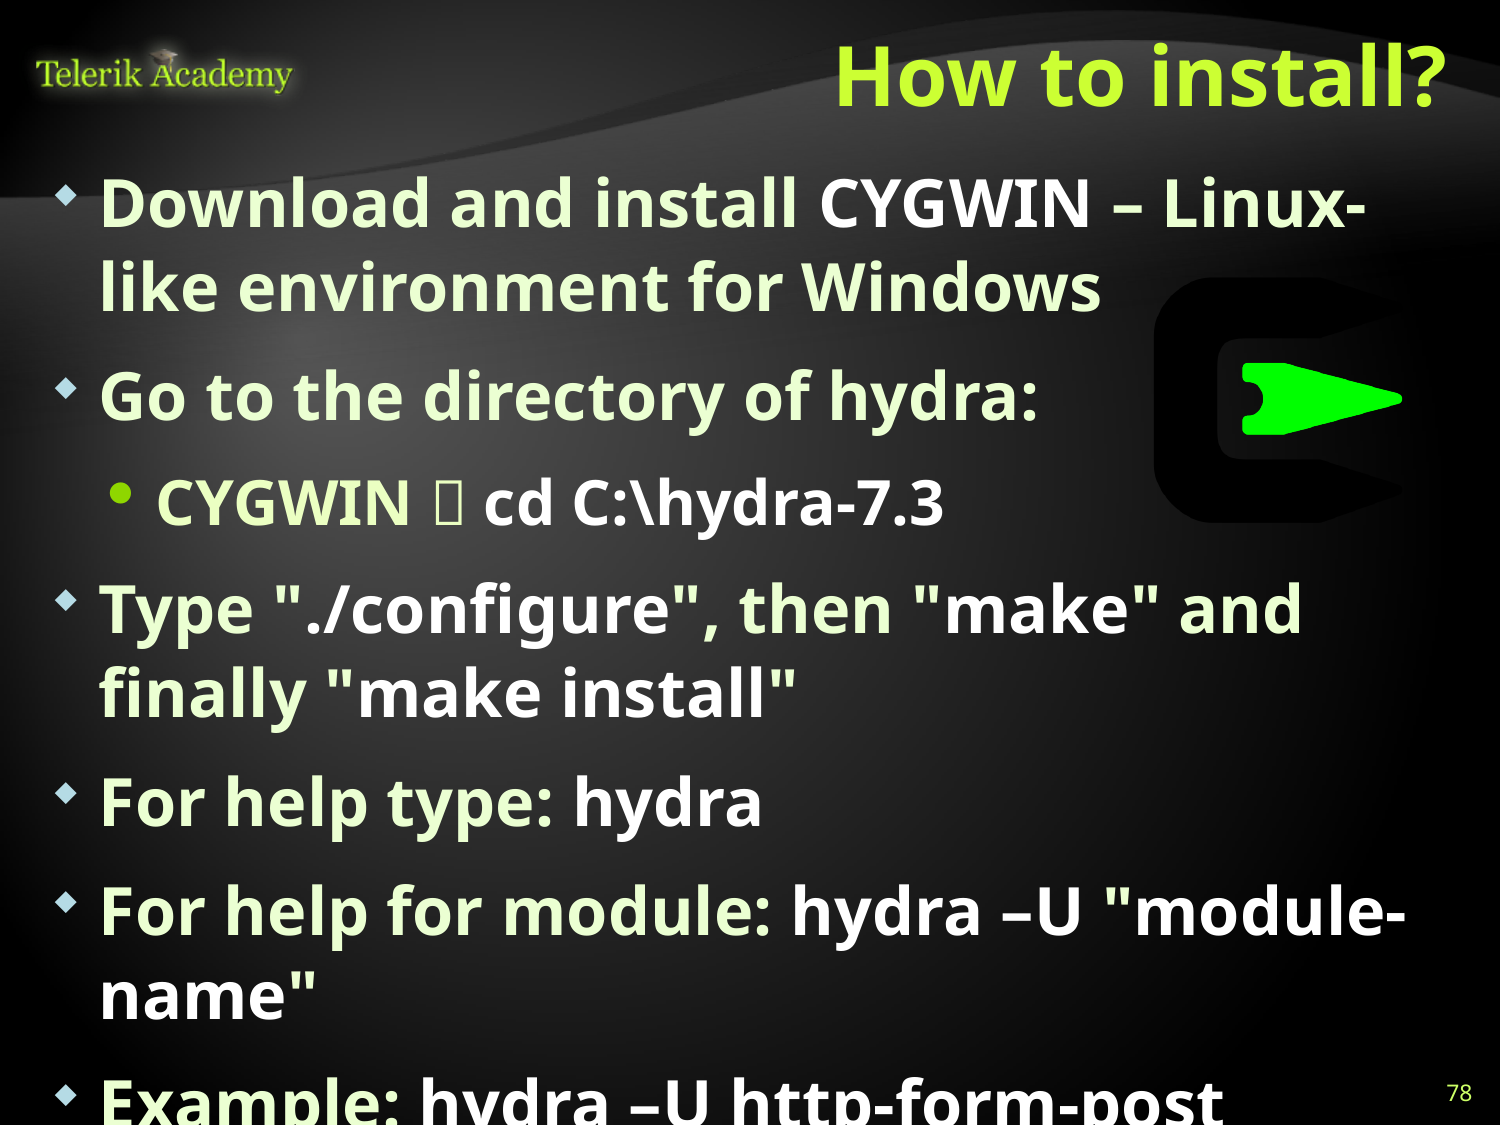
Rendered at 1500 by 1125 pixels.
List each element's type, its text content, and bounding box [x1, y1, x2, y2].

title How to install? [300, 12, 1463, 149]
slide_number 78 [1412, 1074, 1488, 1113]
list Download and install CYGWIN – Linux-like environment for Windows Go to the directory of hydra: CYGWIN  cd C:\hydra-7.3 Type "./configure", then "make" and finally "make install" For help type: hydra For help for module: hydra –U "module-name" Example: hydra –U http-form-post [37, 149, 1463, 1100]
picture [0, 0, 1500, 1125]
